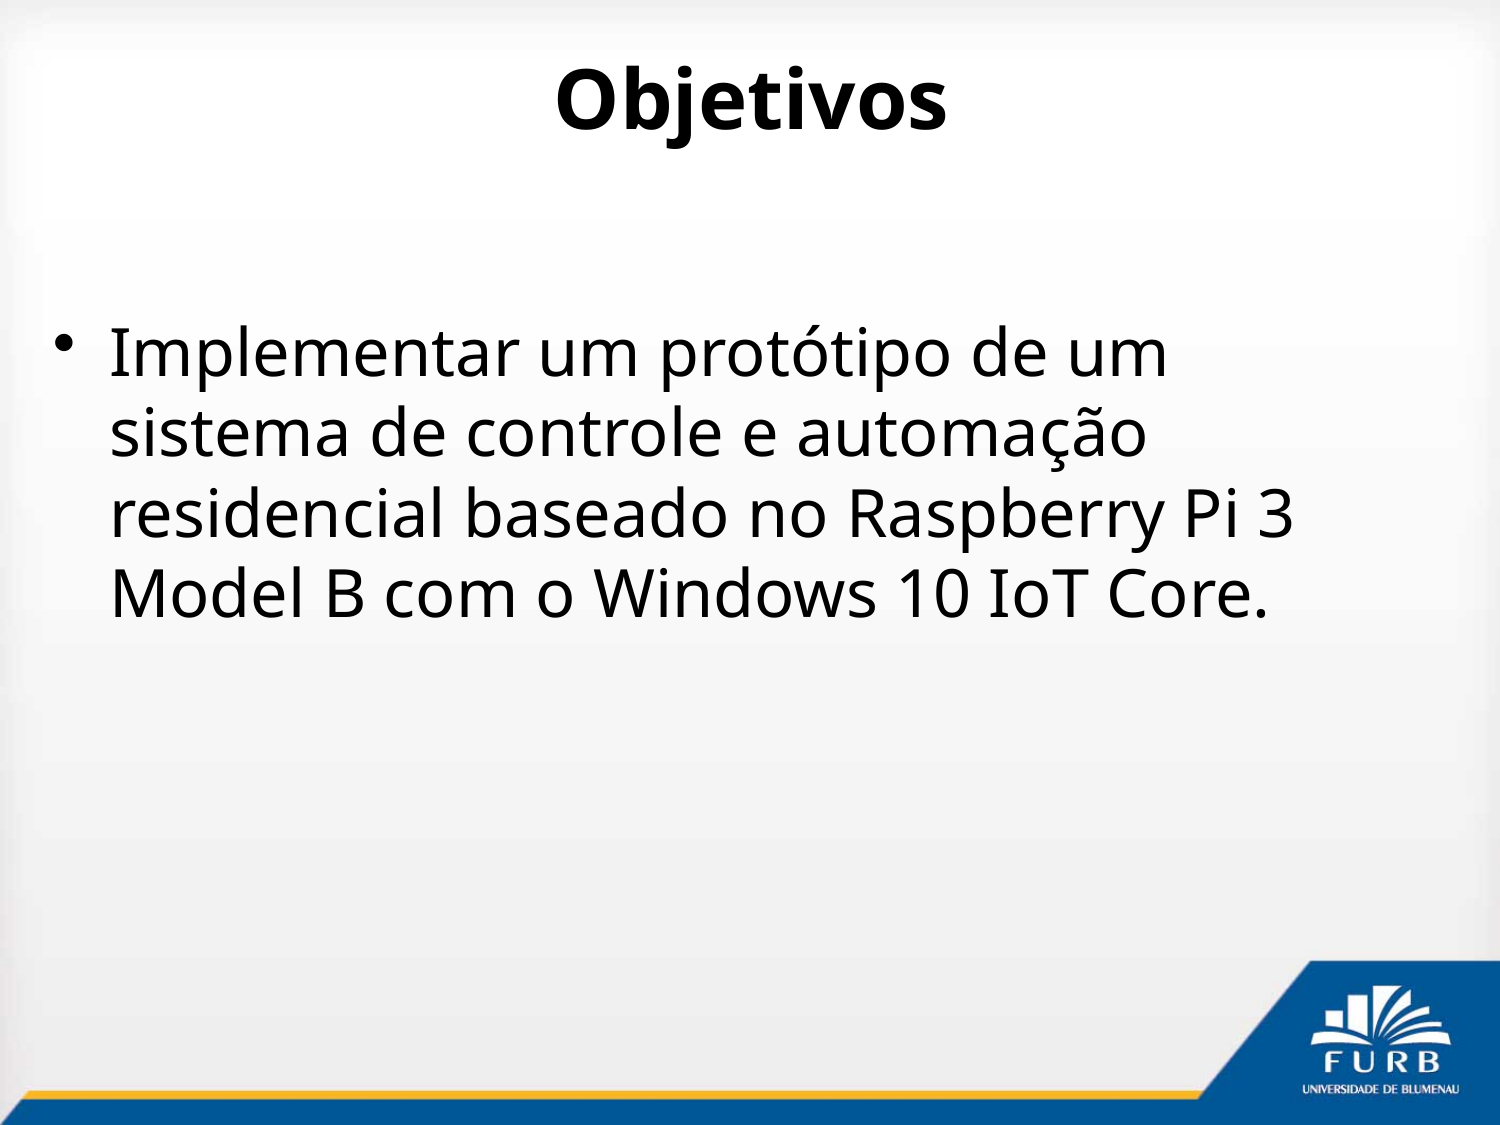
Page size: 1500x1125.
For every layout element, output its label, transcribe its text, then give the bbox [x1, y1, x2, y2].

list Implementar um protótipo de um sistema de controle e automação residencial baseado no Raspberry Pi 3 Model B com o Windows 10 IoT Core. [37, 302, 1436, 646]
title Objetivos [76, 2, 1427, 191]
picture [0, 0, 1500, 1125]
